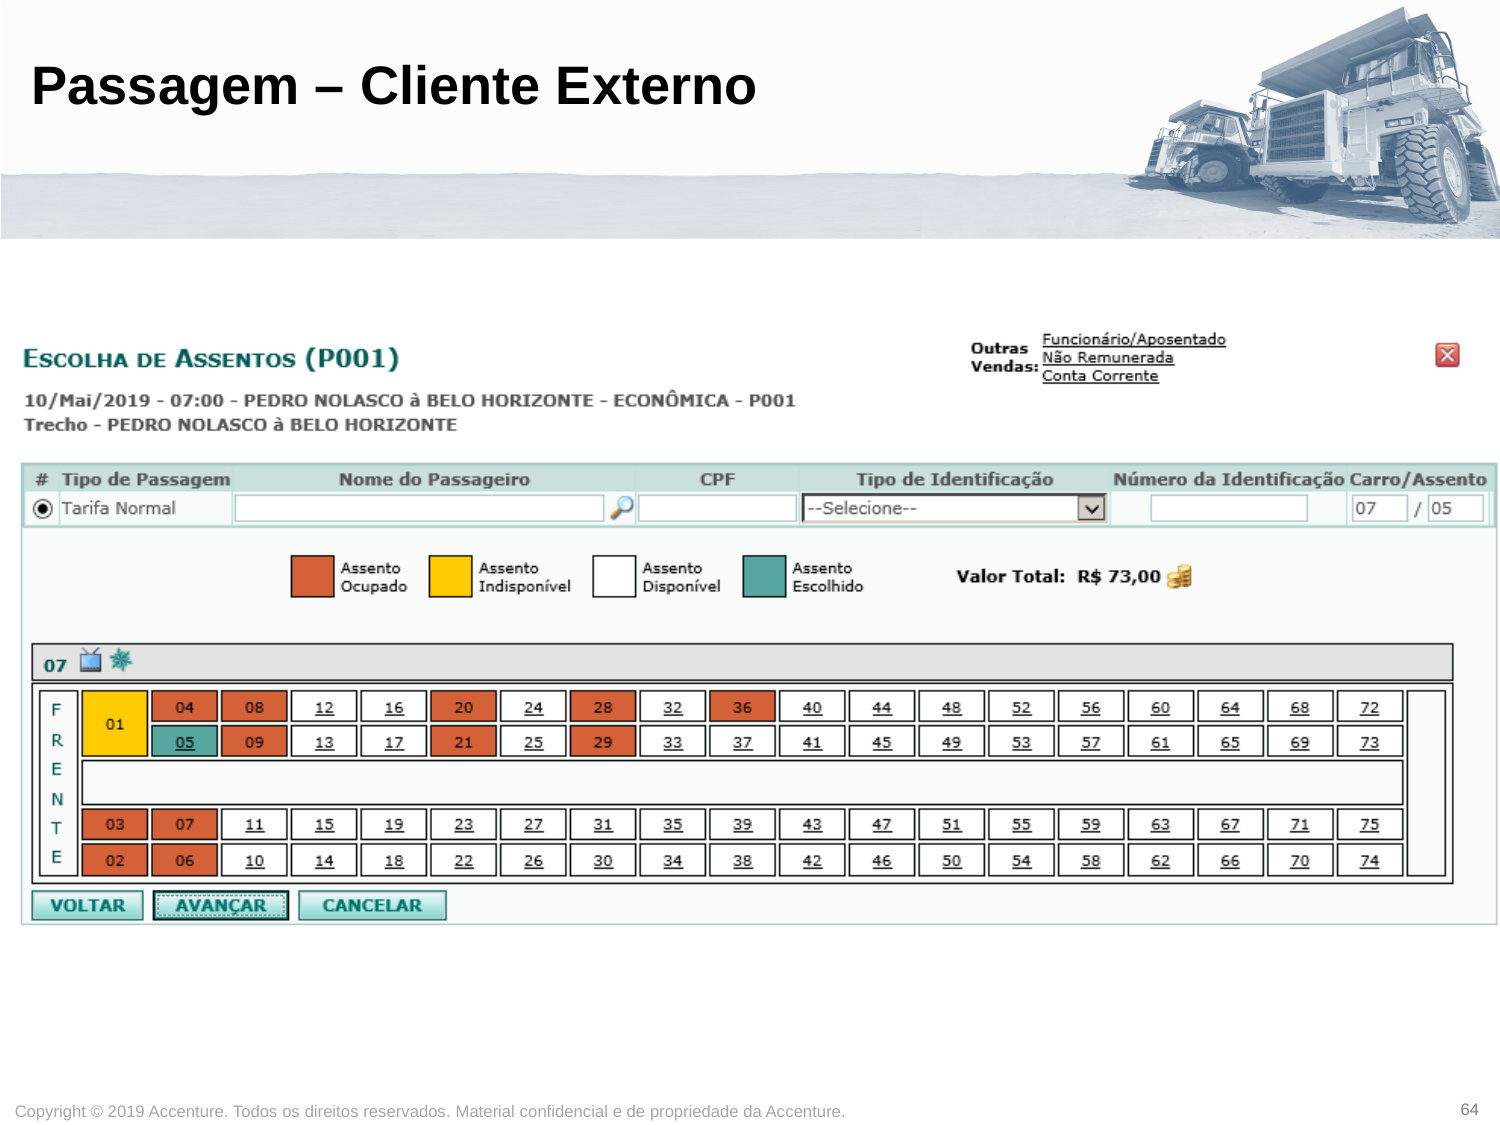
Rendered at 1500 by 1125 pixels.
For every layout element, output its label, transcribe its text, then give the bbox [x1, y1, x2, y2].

picture [12, 328, 1500, 943]
text_box Passagem – Cliente Externo [31, 54, 1454, 116]
picture [0, 0, 1500, 239]
